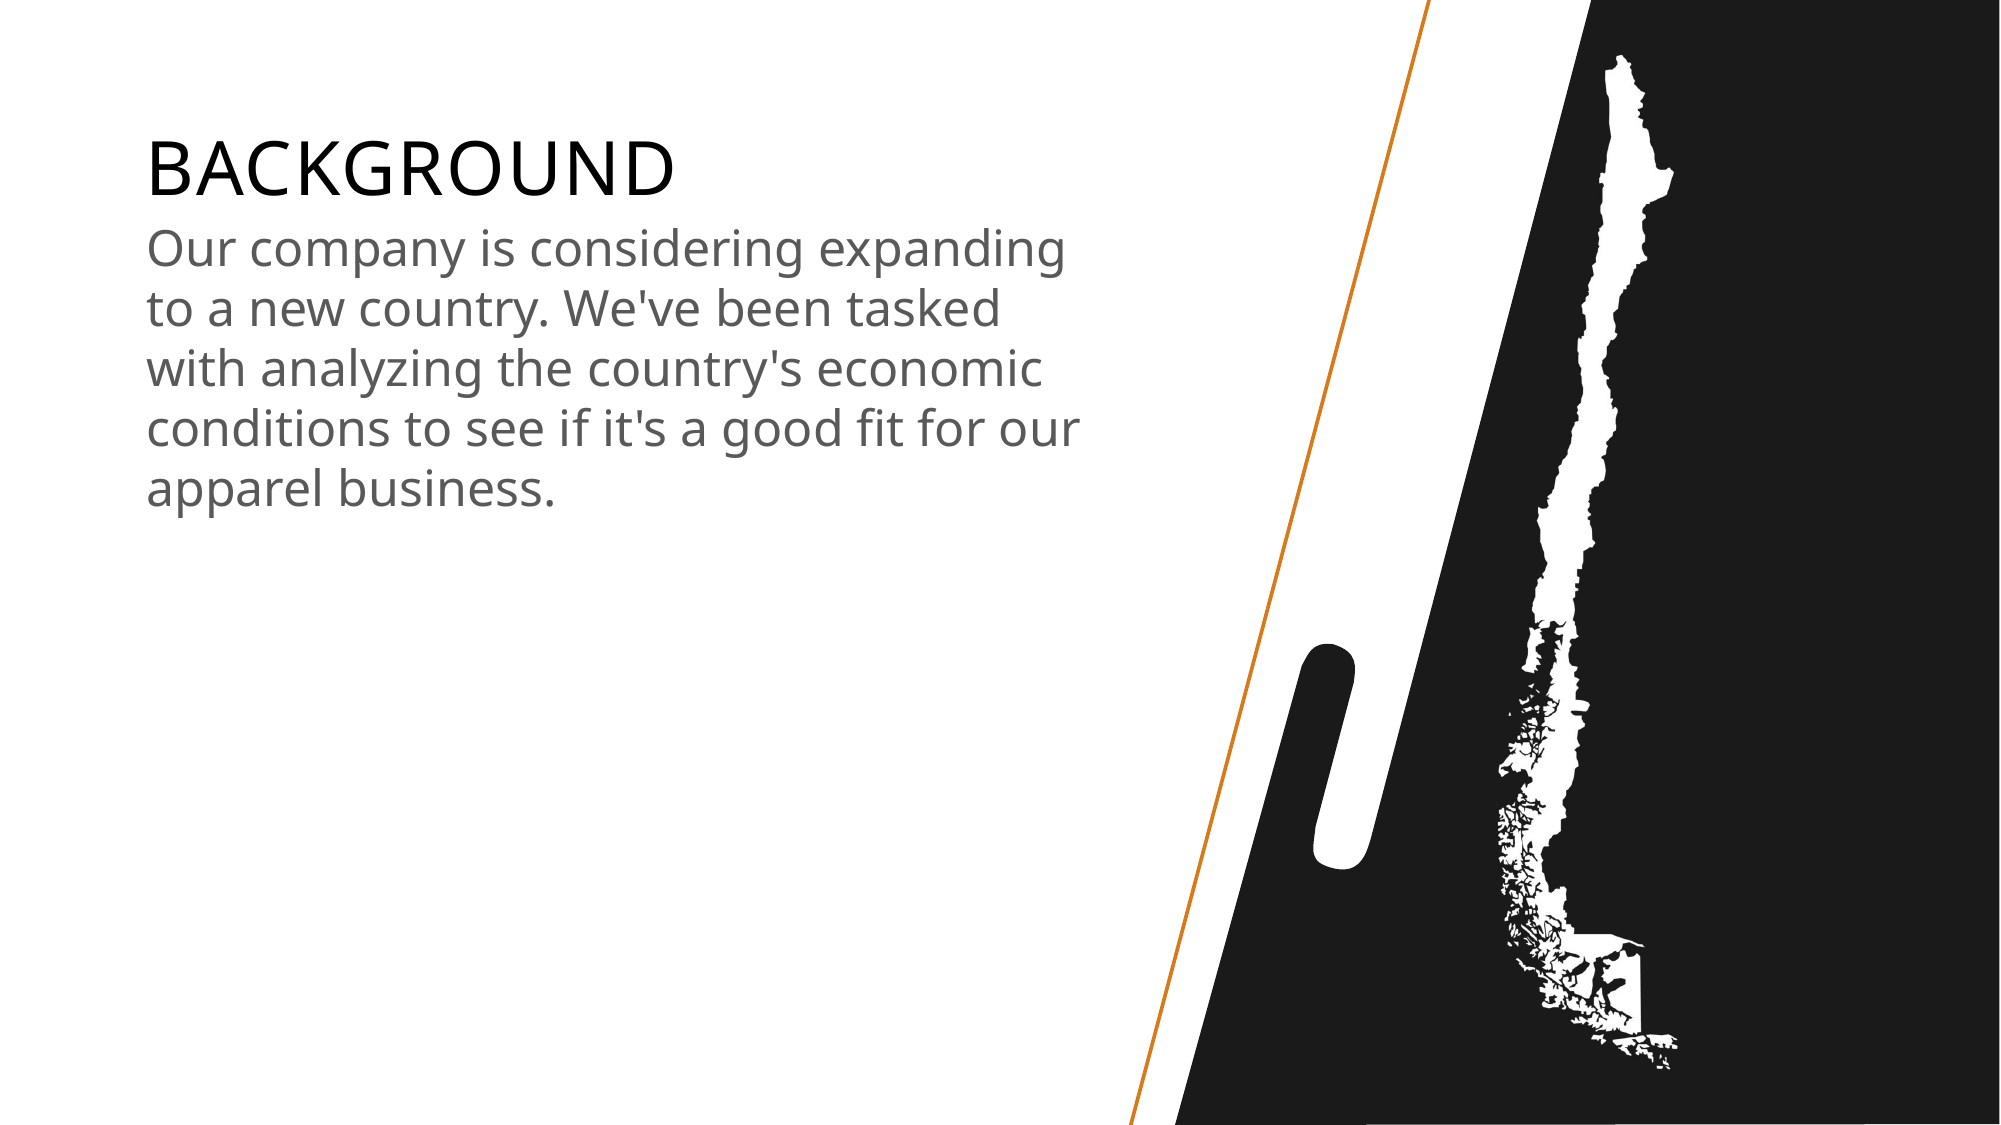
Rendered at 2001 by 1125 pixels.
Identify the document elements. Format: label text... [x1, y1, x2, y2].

list Our company is considering expanding to a new country. We've been tasked with analyzing the country's economic conditions to see if it's a good fit for our apparel business. [146, 429, 1112, 517]
title BACKGROUND [130, 52, 1171, 220]
picture [1174, 0, 2000, 1125]
